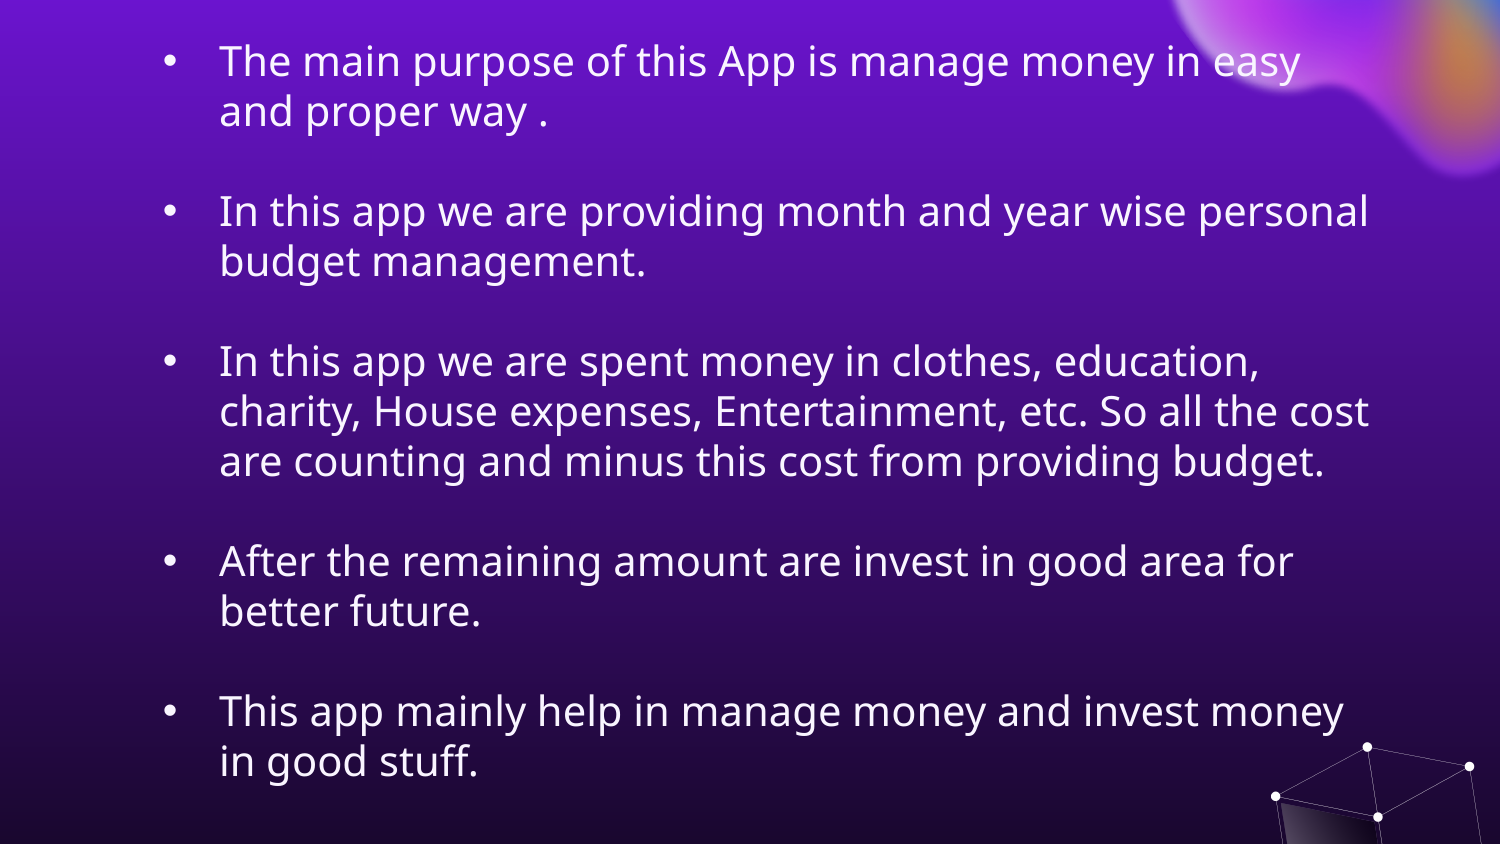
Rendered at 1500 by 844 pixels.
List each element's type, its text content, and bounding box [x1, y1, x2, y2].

list The main purpose of this App is manage money in easy and proper way . In this app we are providing month and year wise personal budget management. In this app we are spent money in clothes, education, charity, House expenses, Entertainment, etc. So all the cost are counting and minus this cost from providing budget. After the remaining amount are invest in good area for better future. This app mainly help in manage money and invest money in good stuff. [123, 91, 1388, 800]
picture [1271, 742, 1495, 844]
picture [1160, 0, 1500, 256]
